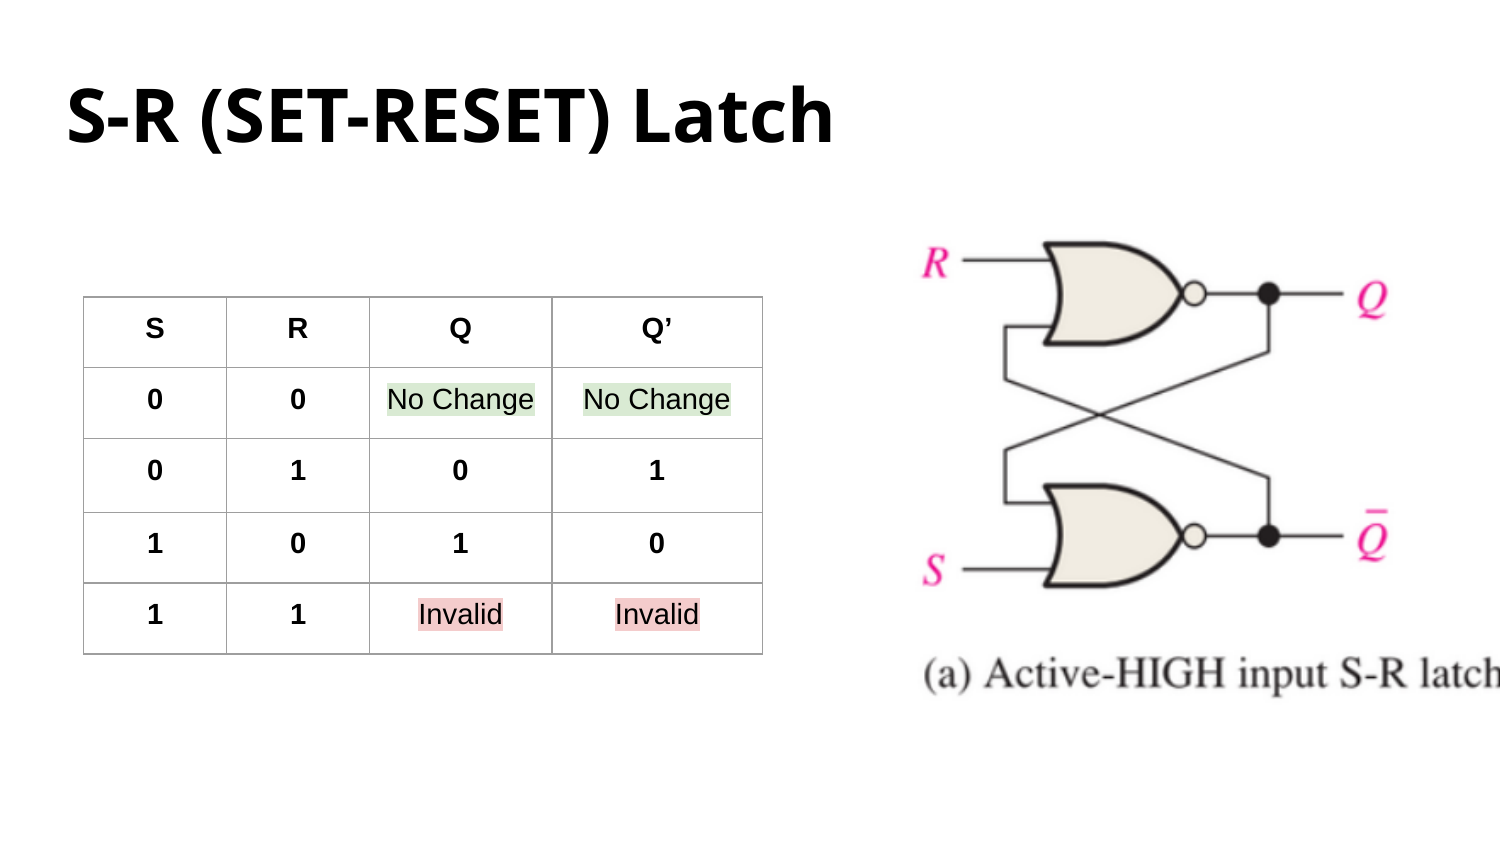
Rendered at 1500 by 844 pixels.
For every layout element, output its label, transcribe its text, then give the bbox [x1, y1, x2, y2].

table_cell 0 [553, 513, 762, 582]
table_cell 1 [84, 584, 226, 653]
table_cell 1 [227, 439, 369, 512]
table_cell 0 [227, 513, 369, 582]
picture [888, 194, 1500, 729]
table_header S [84, 298, 226, 367]
table_cell 0 [227, 368, 369, 438]
table_header Q’ [553, 298, 762, 367]
table_cell 1 [227, 584, 369, 653]
table_cell 0 [84, 368, 226, 438]
table_cell 0 [370, 439, 551, 512]
table_cell Invalid [370, 584, 551, 653]
table_cell No Change [553, 368, 762, 438]
table_cell Invalid [553, 584, 762, 653]
table_cell 1 [84, 513, 226, 582]
table_cell 1 [553, 439, 762, 512]
table_cell No Change [370, 368, 551, 438]
table_cell 1 [370, 513, 551, 582]
title S-R (SET-RESET) Latch [51, 48, 1449, 180]
table_header Q [370, 298, 551, 367]
table_header R [227, 298, 369, 367]
table_cell 0 [84, 439, 226, 512]
